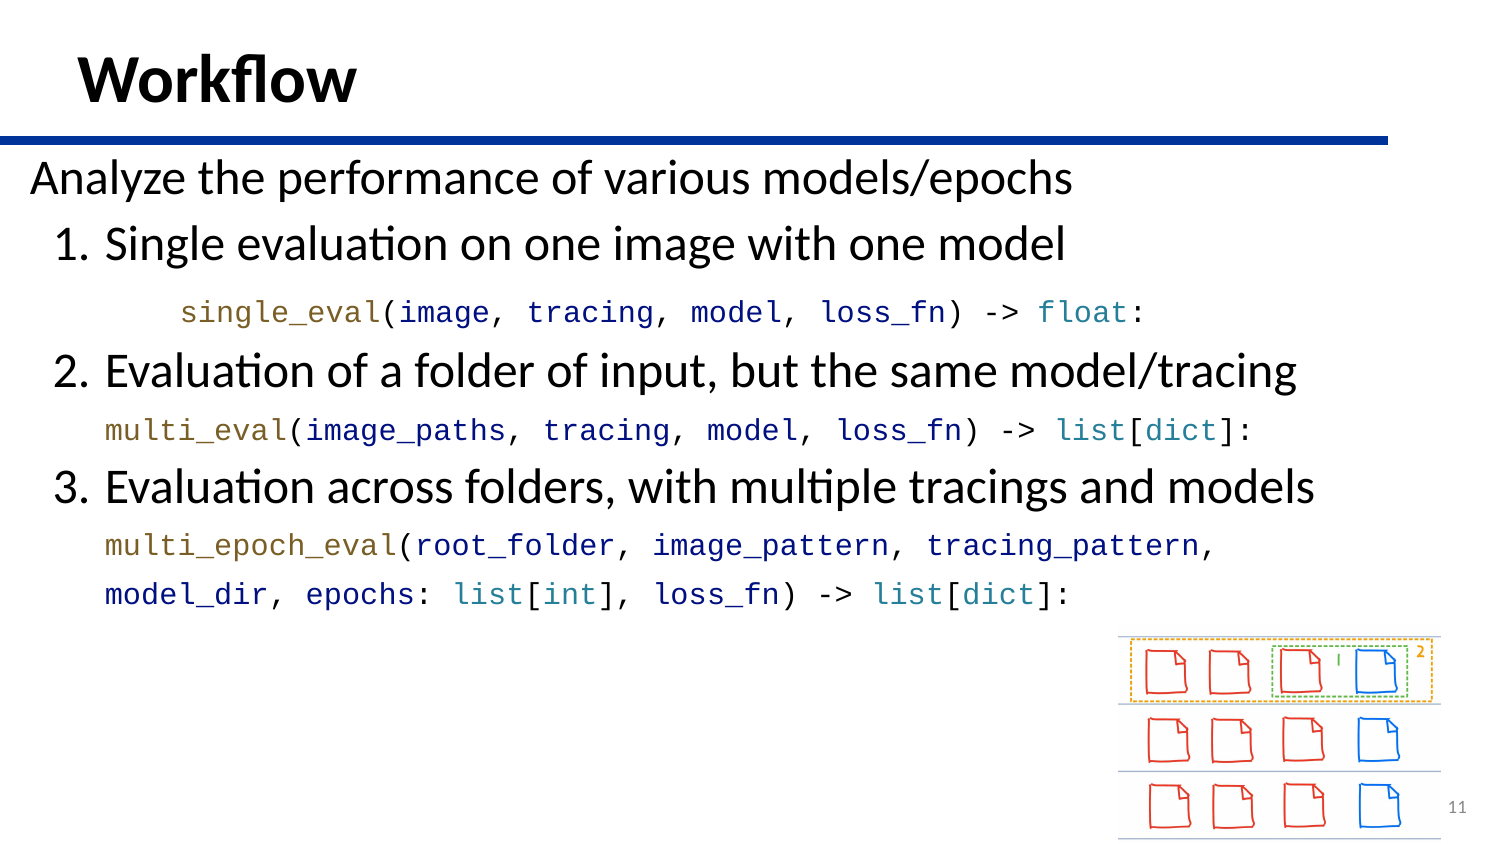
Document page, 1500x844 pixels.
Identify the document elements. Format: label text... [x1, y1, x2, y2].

picture [1118, 624, 1441, 844]
slide_number ‹#› [1445, 788, 1478, 823]
list Analyze the performance of various models/epochs Single evaluation on one image with one model single_eval(image, tracing, model, loss_fn) -> float: Evaluation of a folder of input, but the same model/tracing multi_eval(image_paths, tracing, model, loss_fn) -> list[dict]: Evaluation across folders, with multiple tracings and models multi_epoch_eval(root_folder, image_pattern, tracing_pattern, model_dir, epochs: list[int], loss_fn) -> list[dict]: [18, 138, 1478, 747]
title Workflow [66, 12, 1414, 139]
